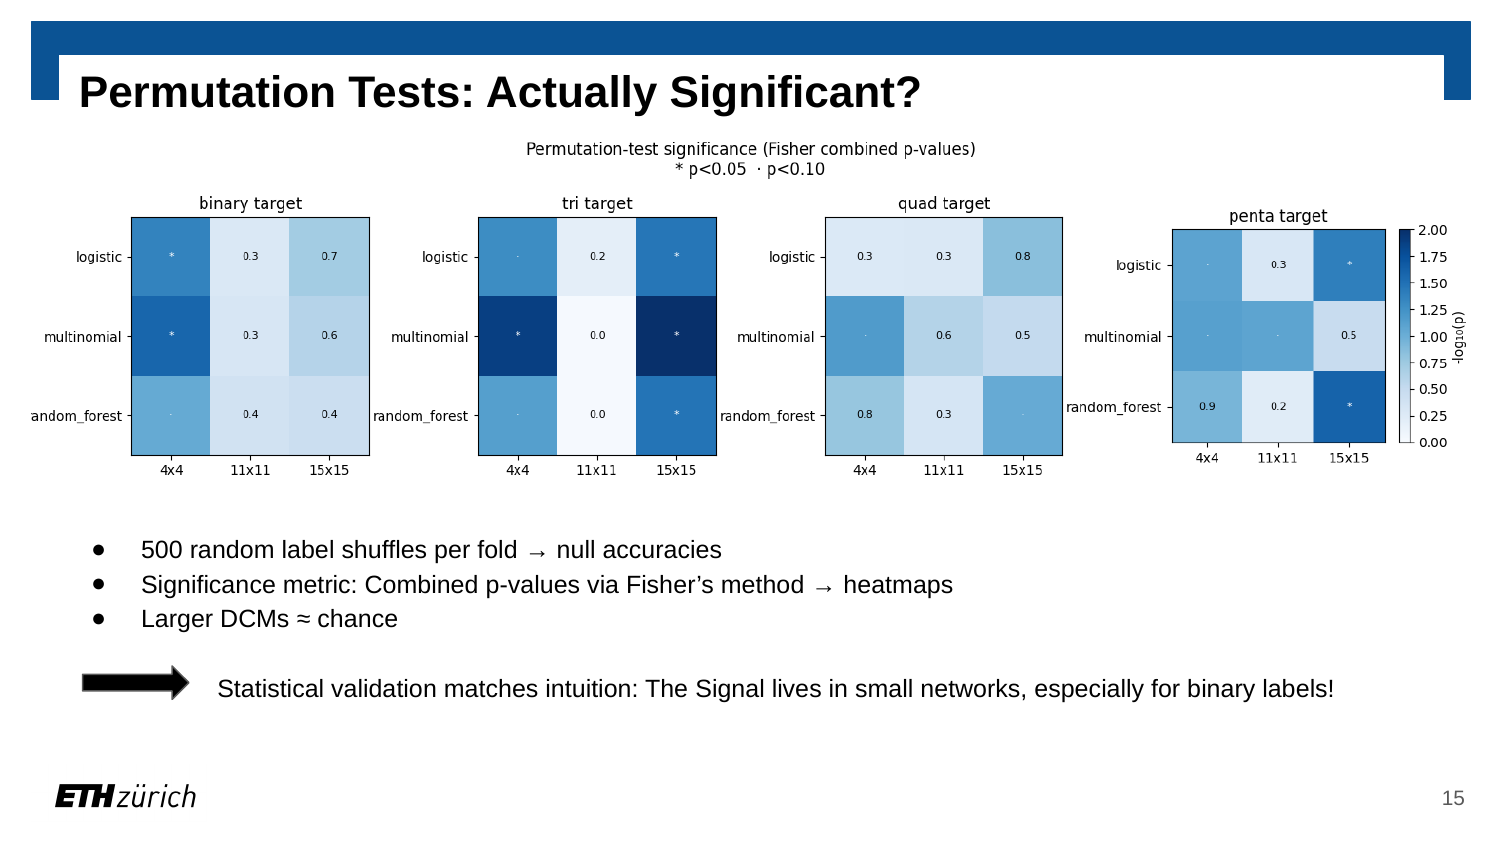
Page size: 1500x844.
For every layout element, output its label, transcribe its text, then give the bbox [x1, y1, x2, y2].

text_box [82, 665, 189, 700]
slide_number ‹#› [1389, 793, 1480, 830]
list 500 random label shuffles per fold → null accuracies Significance metric: Combined p-values via Fisher’s method → heatmaps Larger DCMs ≈ chance [51, 514, 1449, 763]
picture [30, 122, 1469, 481]
picture [31, 764, 207, 822]
title Permutation Tests: Actually Significant? [63, 48, 1462, 120]
list Statistical validation matches intuition: The Signal lives in small networks, especially for binary labels! [202, 653, 1500, 793]
